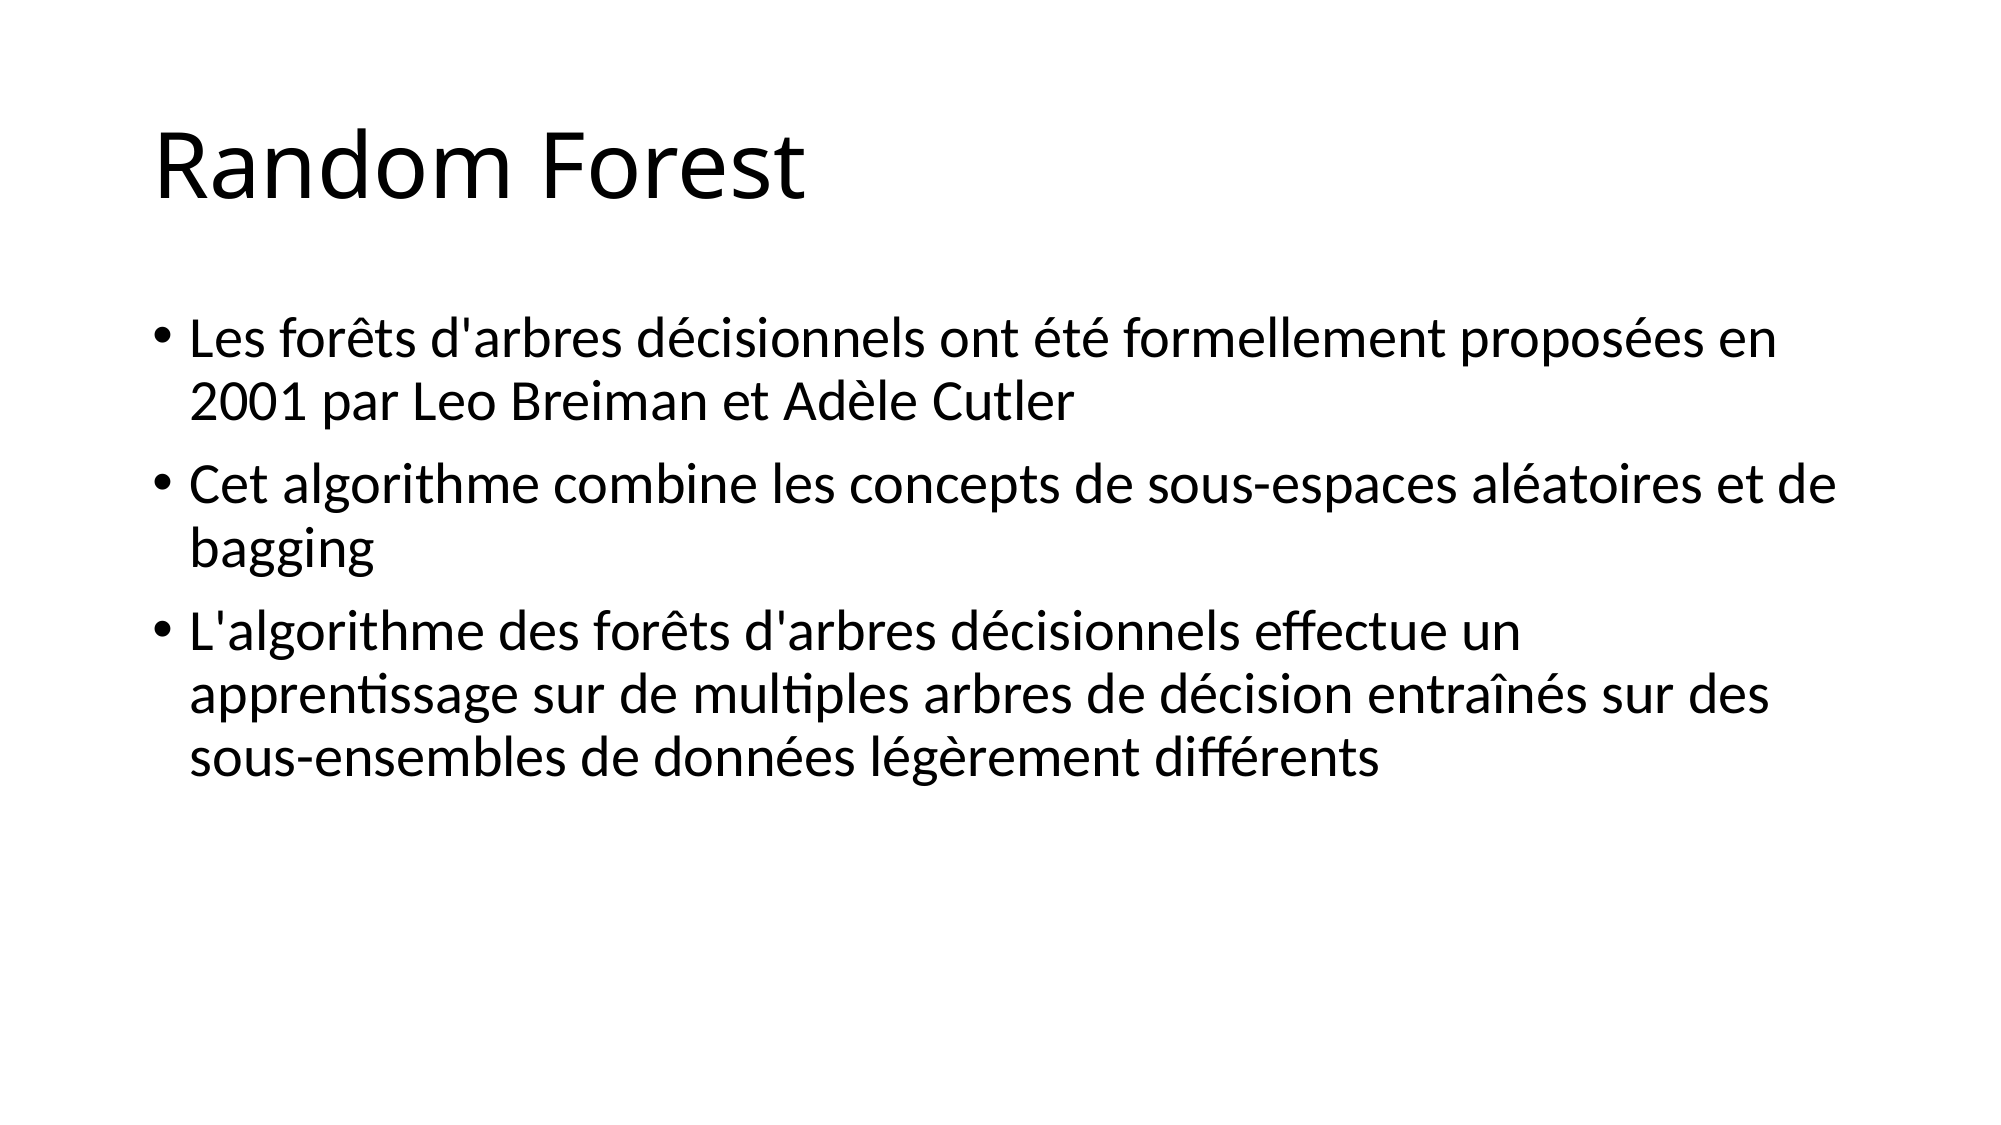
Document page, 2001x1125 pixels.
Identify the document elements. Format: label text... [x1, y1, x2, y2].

list Les forêts d'arbres décisionnels ont été formellement proposées en 2001 par Leo Breiman et Adèle Cutler Cet algorithme combine les concepts de sous-espaces aléatoires et de bagging L'algorithme des forêts d'arbres décisionnels effectue un apprentissage sur de multiples arbres de décision entraînés sur des sous-ensembles de données légèrement différents [137, 299, 1863, 1014]
title Random Forest [137, 59, 1863, 278]
